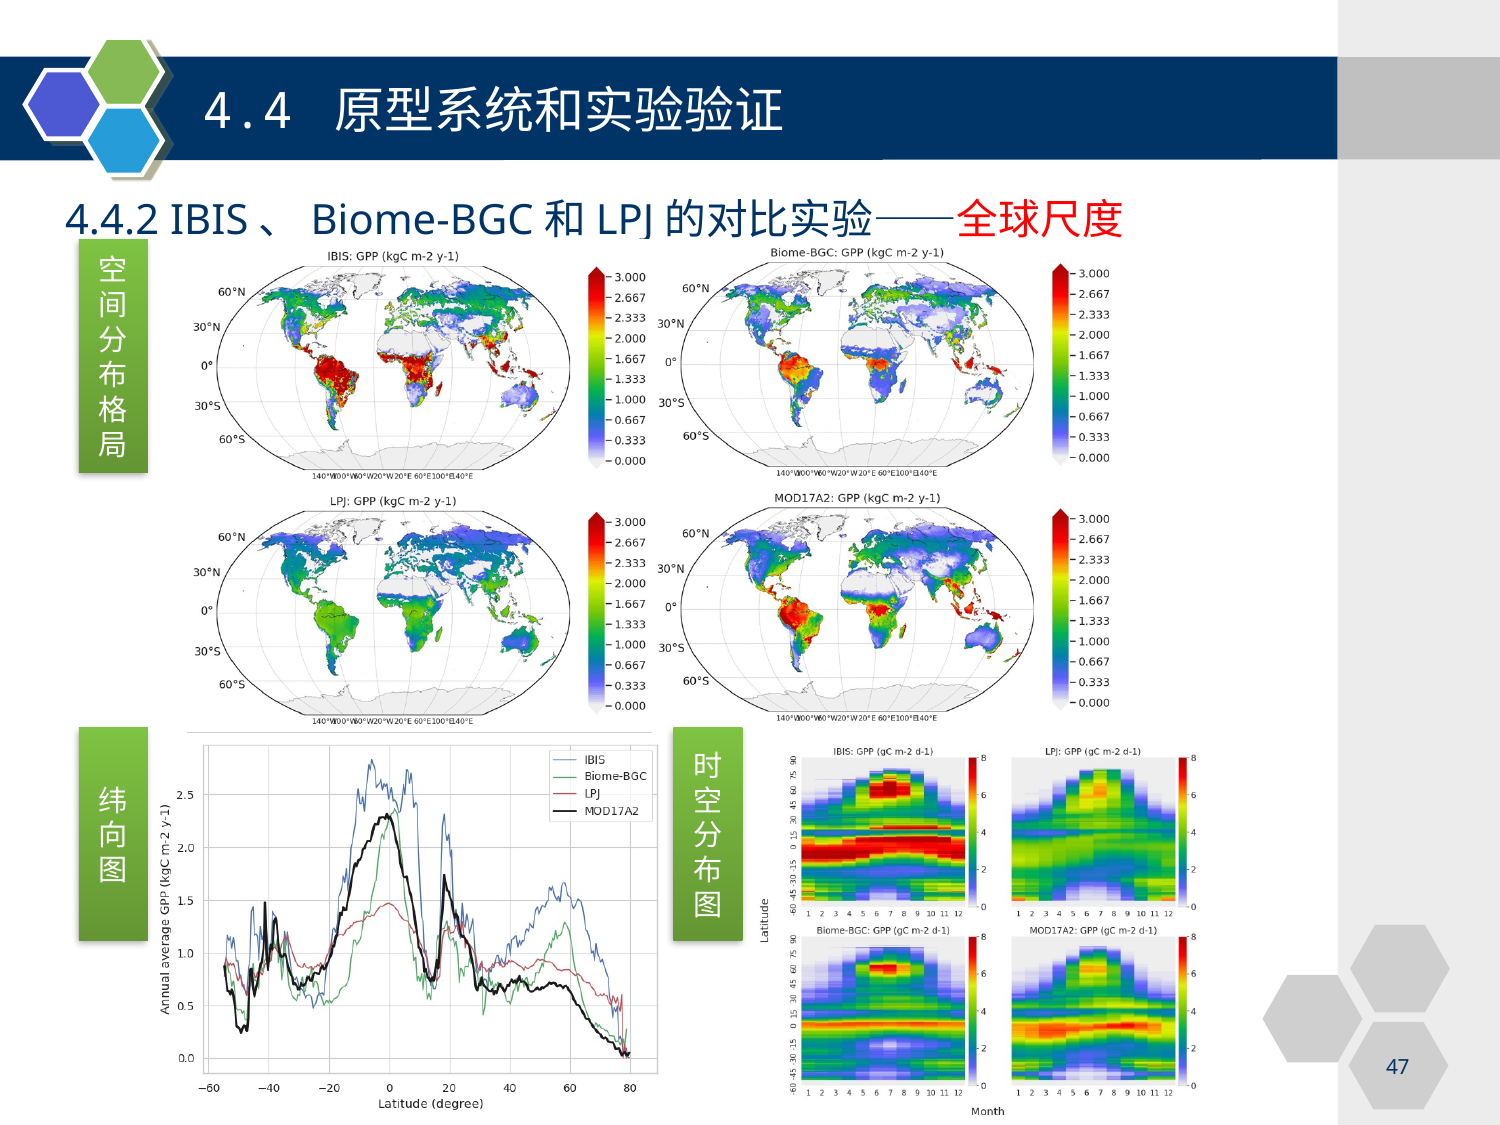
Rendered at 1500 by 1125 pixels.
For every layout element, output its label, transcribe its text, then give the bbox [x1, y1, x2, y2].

text_box 4.4 原型系统和实验验证 [187, 62, 1300, 155]
text_box 时空分布图 [678, 741, 734, 941]
slide_number 47 [1360, 1045, 1436, 1084]
text_box 4.4.2 IBIS、Biome-BGC和LPJ的对比实验——全球尺度 [49, 174, 1176, 256]
picture [147, 239, 1236, 1125]
text_box 纬向图 [78, 727, 146, 941]
text_box 空间分布格局 [78, 239, 148, 473]
